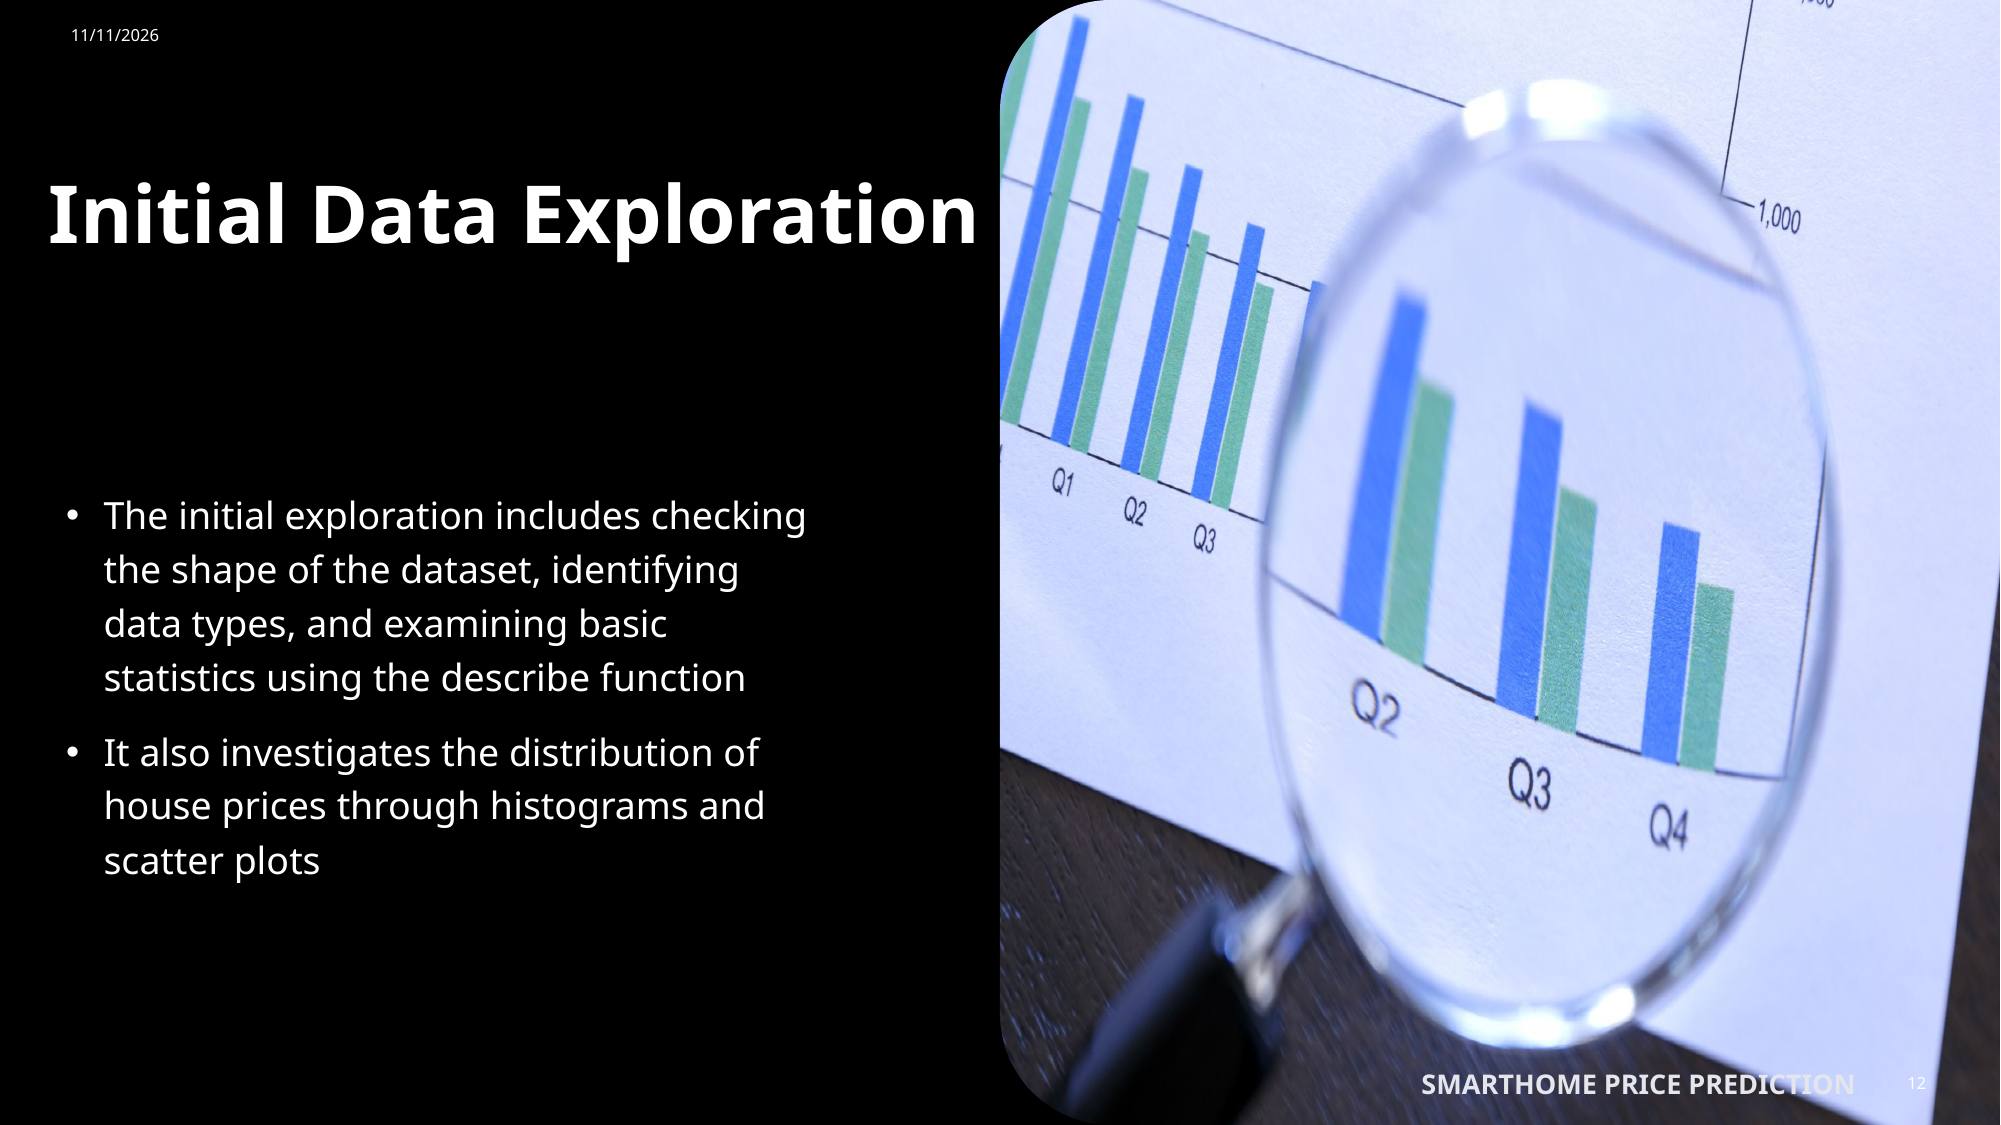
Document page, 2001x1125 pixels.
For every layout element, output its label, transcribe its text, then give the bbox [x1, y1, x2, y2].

picture [999, 0, 2000, 1125]
title Initial Data Exploration [33, 166, 999, 350]
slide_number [55, 10, 506, 63]
list The initial exploration includes checking the shape of the dataset, identifying data types, and examining basic statistics using the describe function It also investigates the distribution of house prices through histograms and scatter plots [51, 305, 833, 890]
